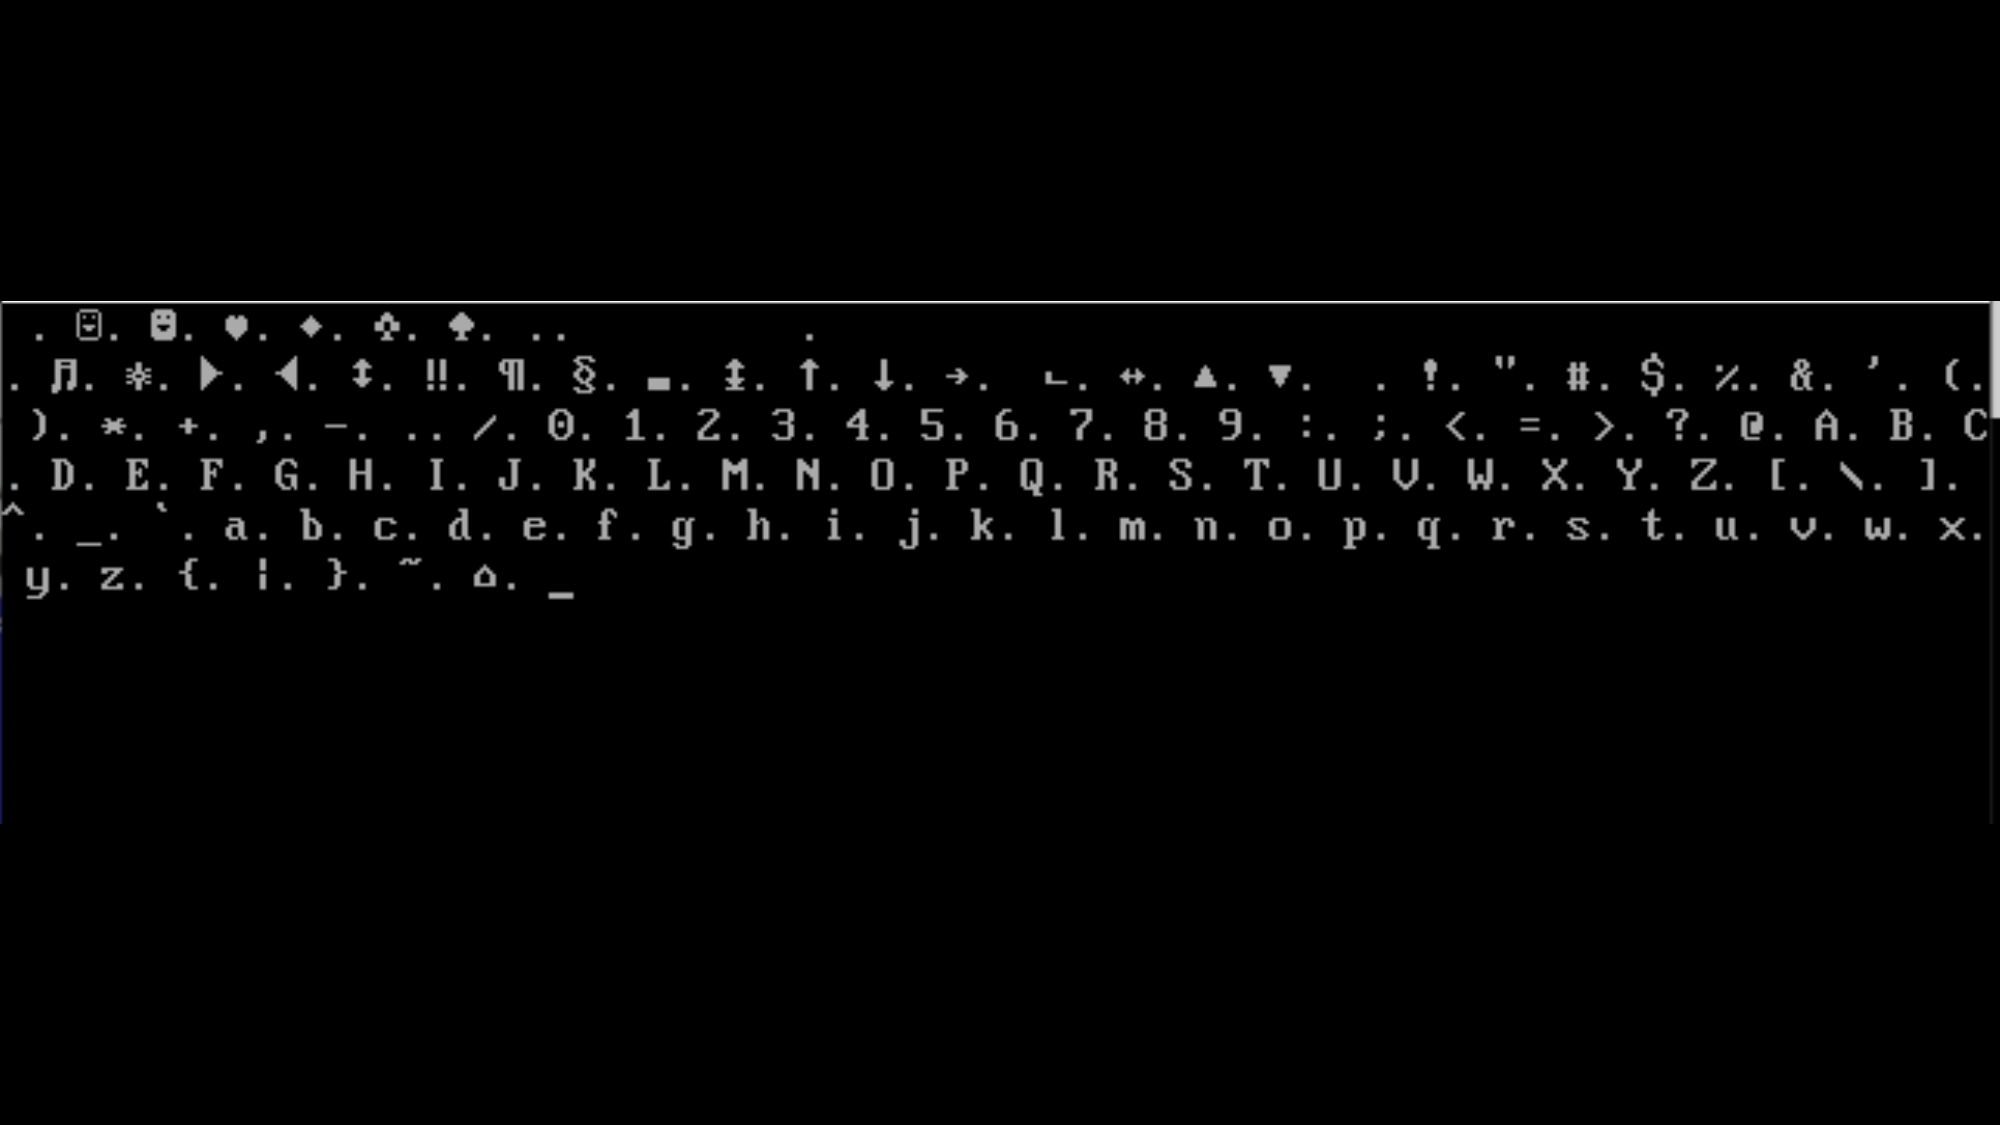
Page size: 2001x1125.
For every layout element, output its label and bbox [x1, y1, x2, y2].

picture [0, 301, 2000, 824]
